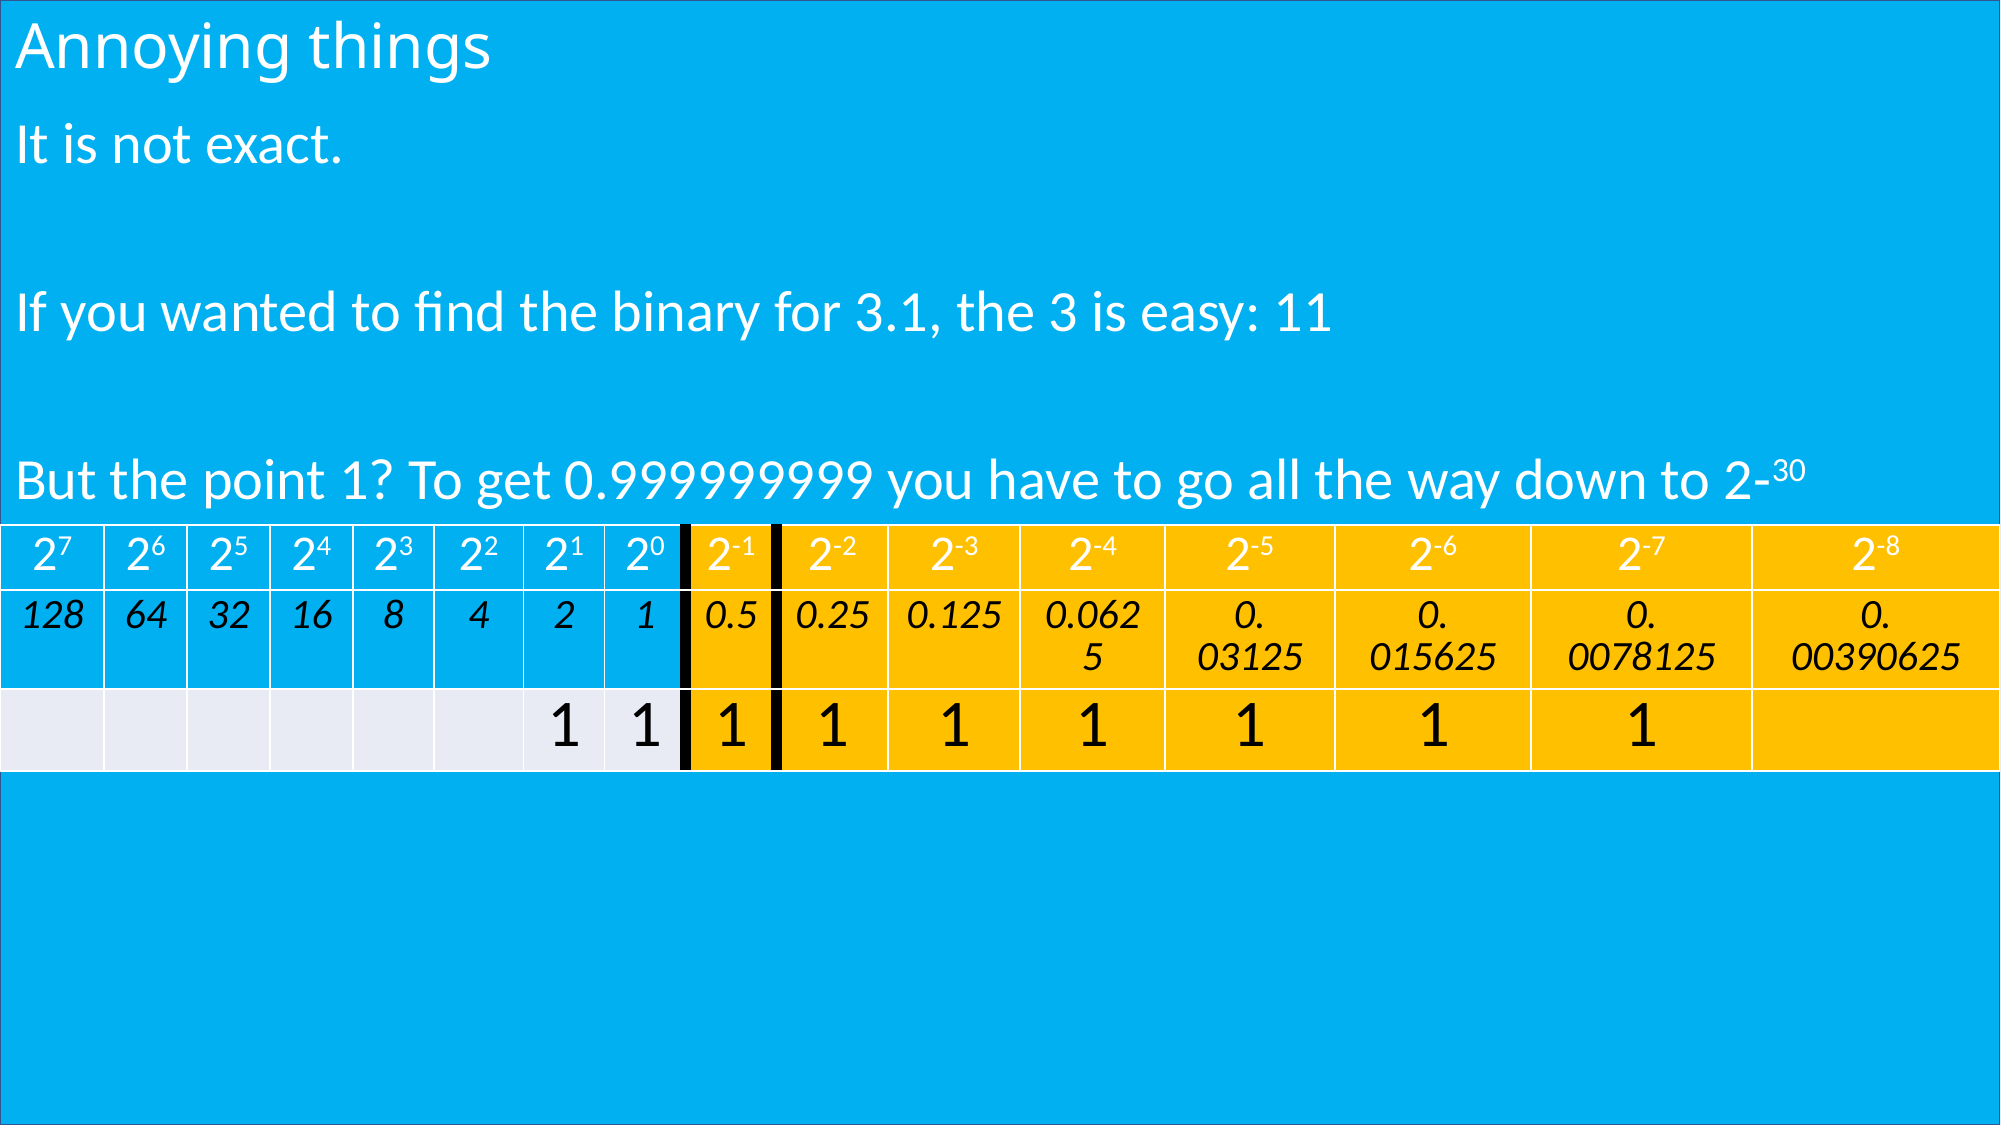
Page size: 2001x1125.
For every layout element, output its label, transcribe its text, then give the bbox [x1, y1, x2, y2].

table_cell [271, 690, 352, 770]
table_header 21 [524, 526, 604, 589]
table_cell 64 [105, 591, 186, 688]
table_header 2-1 [691, 526, 771, 589]
table_header 22 [435, 526, 523, 589]
table_cell 1 [1021, 690, 1164, 770]
table_header 2-4 [1021, 526, 1164, 589]
table_header 2-6 [1336, 526, 1530, 589]
table_cell 32 [188, 591, 269, 688]
table_header 2-3 [889, 526, 1019, 589]
table_header 20 [605, 526, 680, 589]
table_header 2-8 [1753, 526, 1999, 589]
table_header 26 [105, 526, 186, 589]
table_cell 0.5 [691, 591, 771, 688]
table_cell 0. 0078125 [1532, 591, 1751, 688]
title Annoying things [0, 0, 2000, 92]
table_cell 1 [605, 690, 680, 770]
table_cell [1, 690, 103, 770]
table_header 2-5 [1166, 526, 1334, 589]
table_cell 1 [889, 690, 1019, 770]
table_cell 1 [782, 690, 887, 770]
table_header 24 [271, 526, 352, 589]
table_header 23 [354, 526, 433, 589]
table_cell 0.125 [889, 591, 1019, 688]
table_cell 1 [524, 690, 604, 770]
table_cell [1753, 690, 1999, 770]
table_cell 1 [605, 591, 680, 688]
table_header 2-7 [1532, 526, 1751, 589]
table_cell 1 [1532, 690, 1751, 770]
table_cell 16 [271, 591, 352, 688]
table_cell [354, 690, 433, 770]
table_cell 8 [354, 591, 433, 688]
table_cell 0.0625 [1021, 591, 1164, 688]
table_cell 128 [1, 591, 103, 688]
table_header 2-2 [782, 526, 887, 589]
table_cell [105, 690, 186, 770]
table_cell 1 [1166, 690, 1334, 770]
table_header 25 [188, 526, 269, 589]
table_cell 1 [691, 690, 771, 770]
table_cell 0.25 [782, 591, 887, 688]
table_cell 4 [435, 591, 523, 688]
table_cell 2 [524, 591, 604, 688]
table_cell 0. 03125 [1166, 591, 1334, 688]
table_cell [188, 690, 269, 770]
table_header 27 [1, 526, 103, 589]
table_cell 1 [1336, 690, 1530, 770]
table_cell 0. 015625 [1336, 591, 1530, 688]
table_cell 0. 00390625 [1753, 591, 1999, 688]
table_cell [435, 690, 523, 770]
